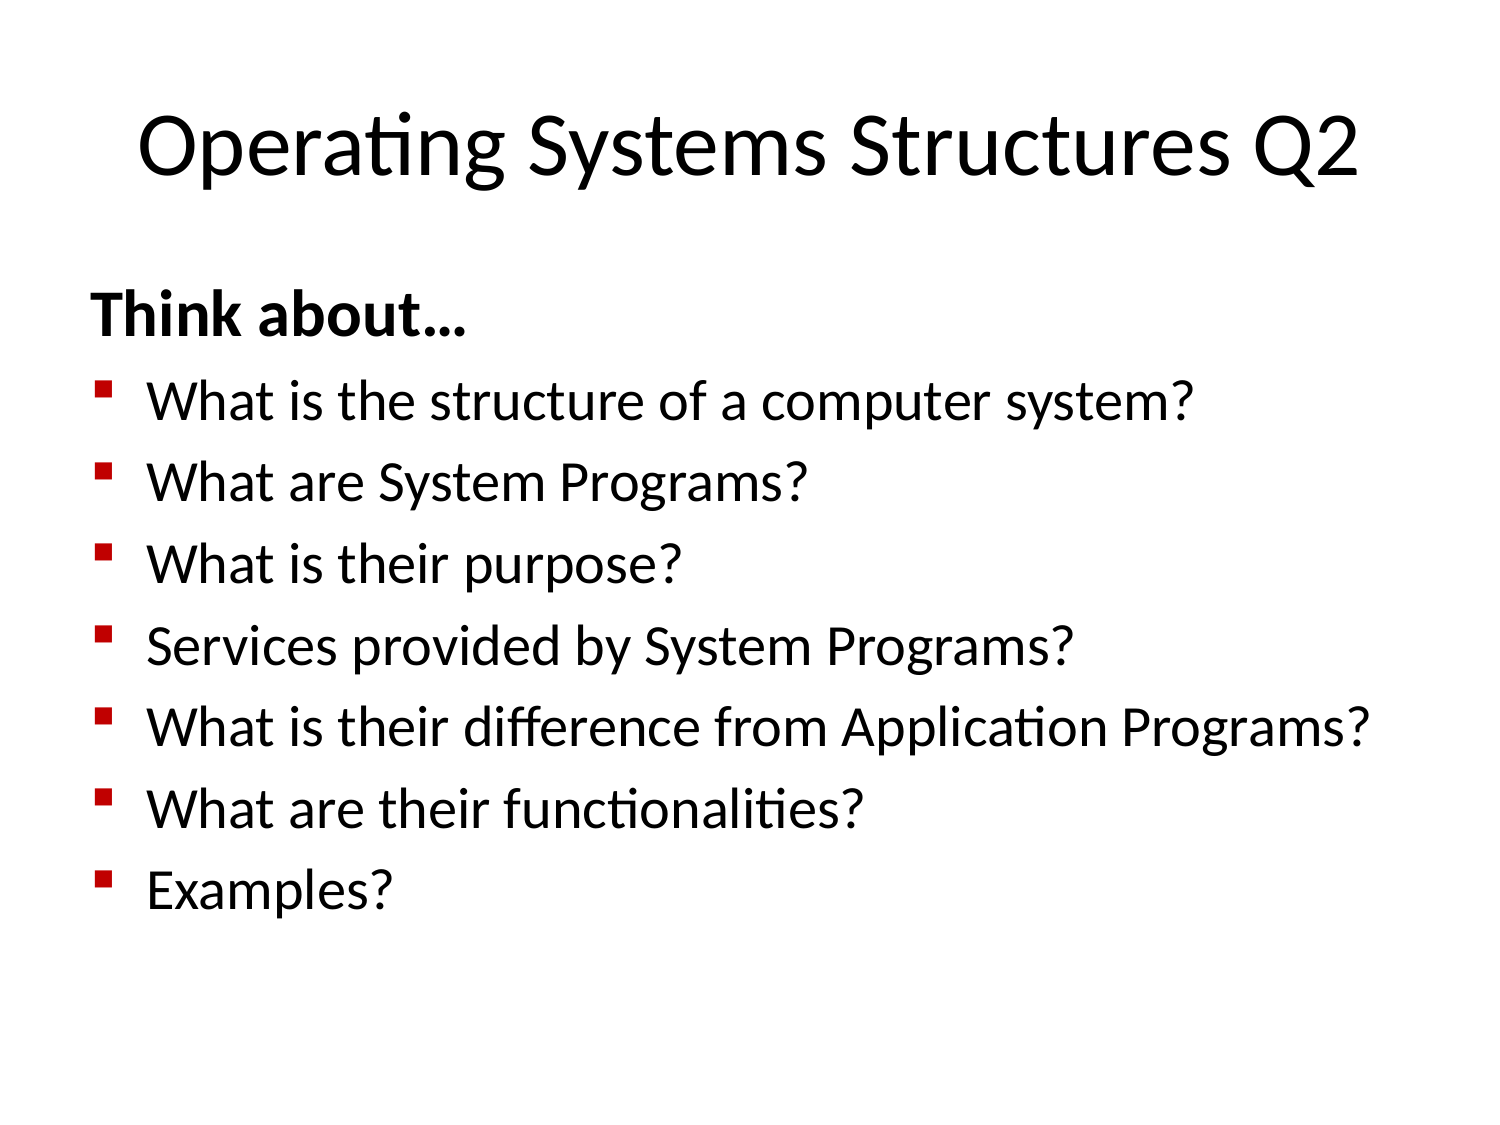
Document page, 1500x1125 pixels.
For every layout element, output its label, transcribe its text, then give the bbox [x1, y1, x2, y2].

list Think about… What is the structure of a computer system? What are System Programs? What is their purpose? Services provided by System Programs? What is their difference from Application Programs? What are their functionalities? Examples? [75, 262, 1425, 1125]
title Operating Systems Structures Q2 [75, 45, 1425, 233]
